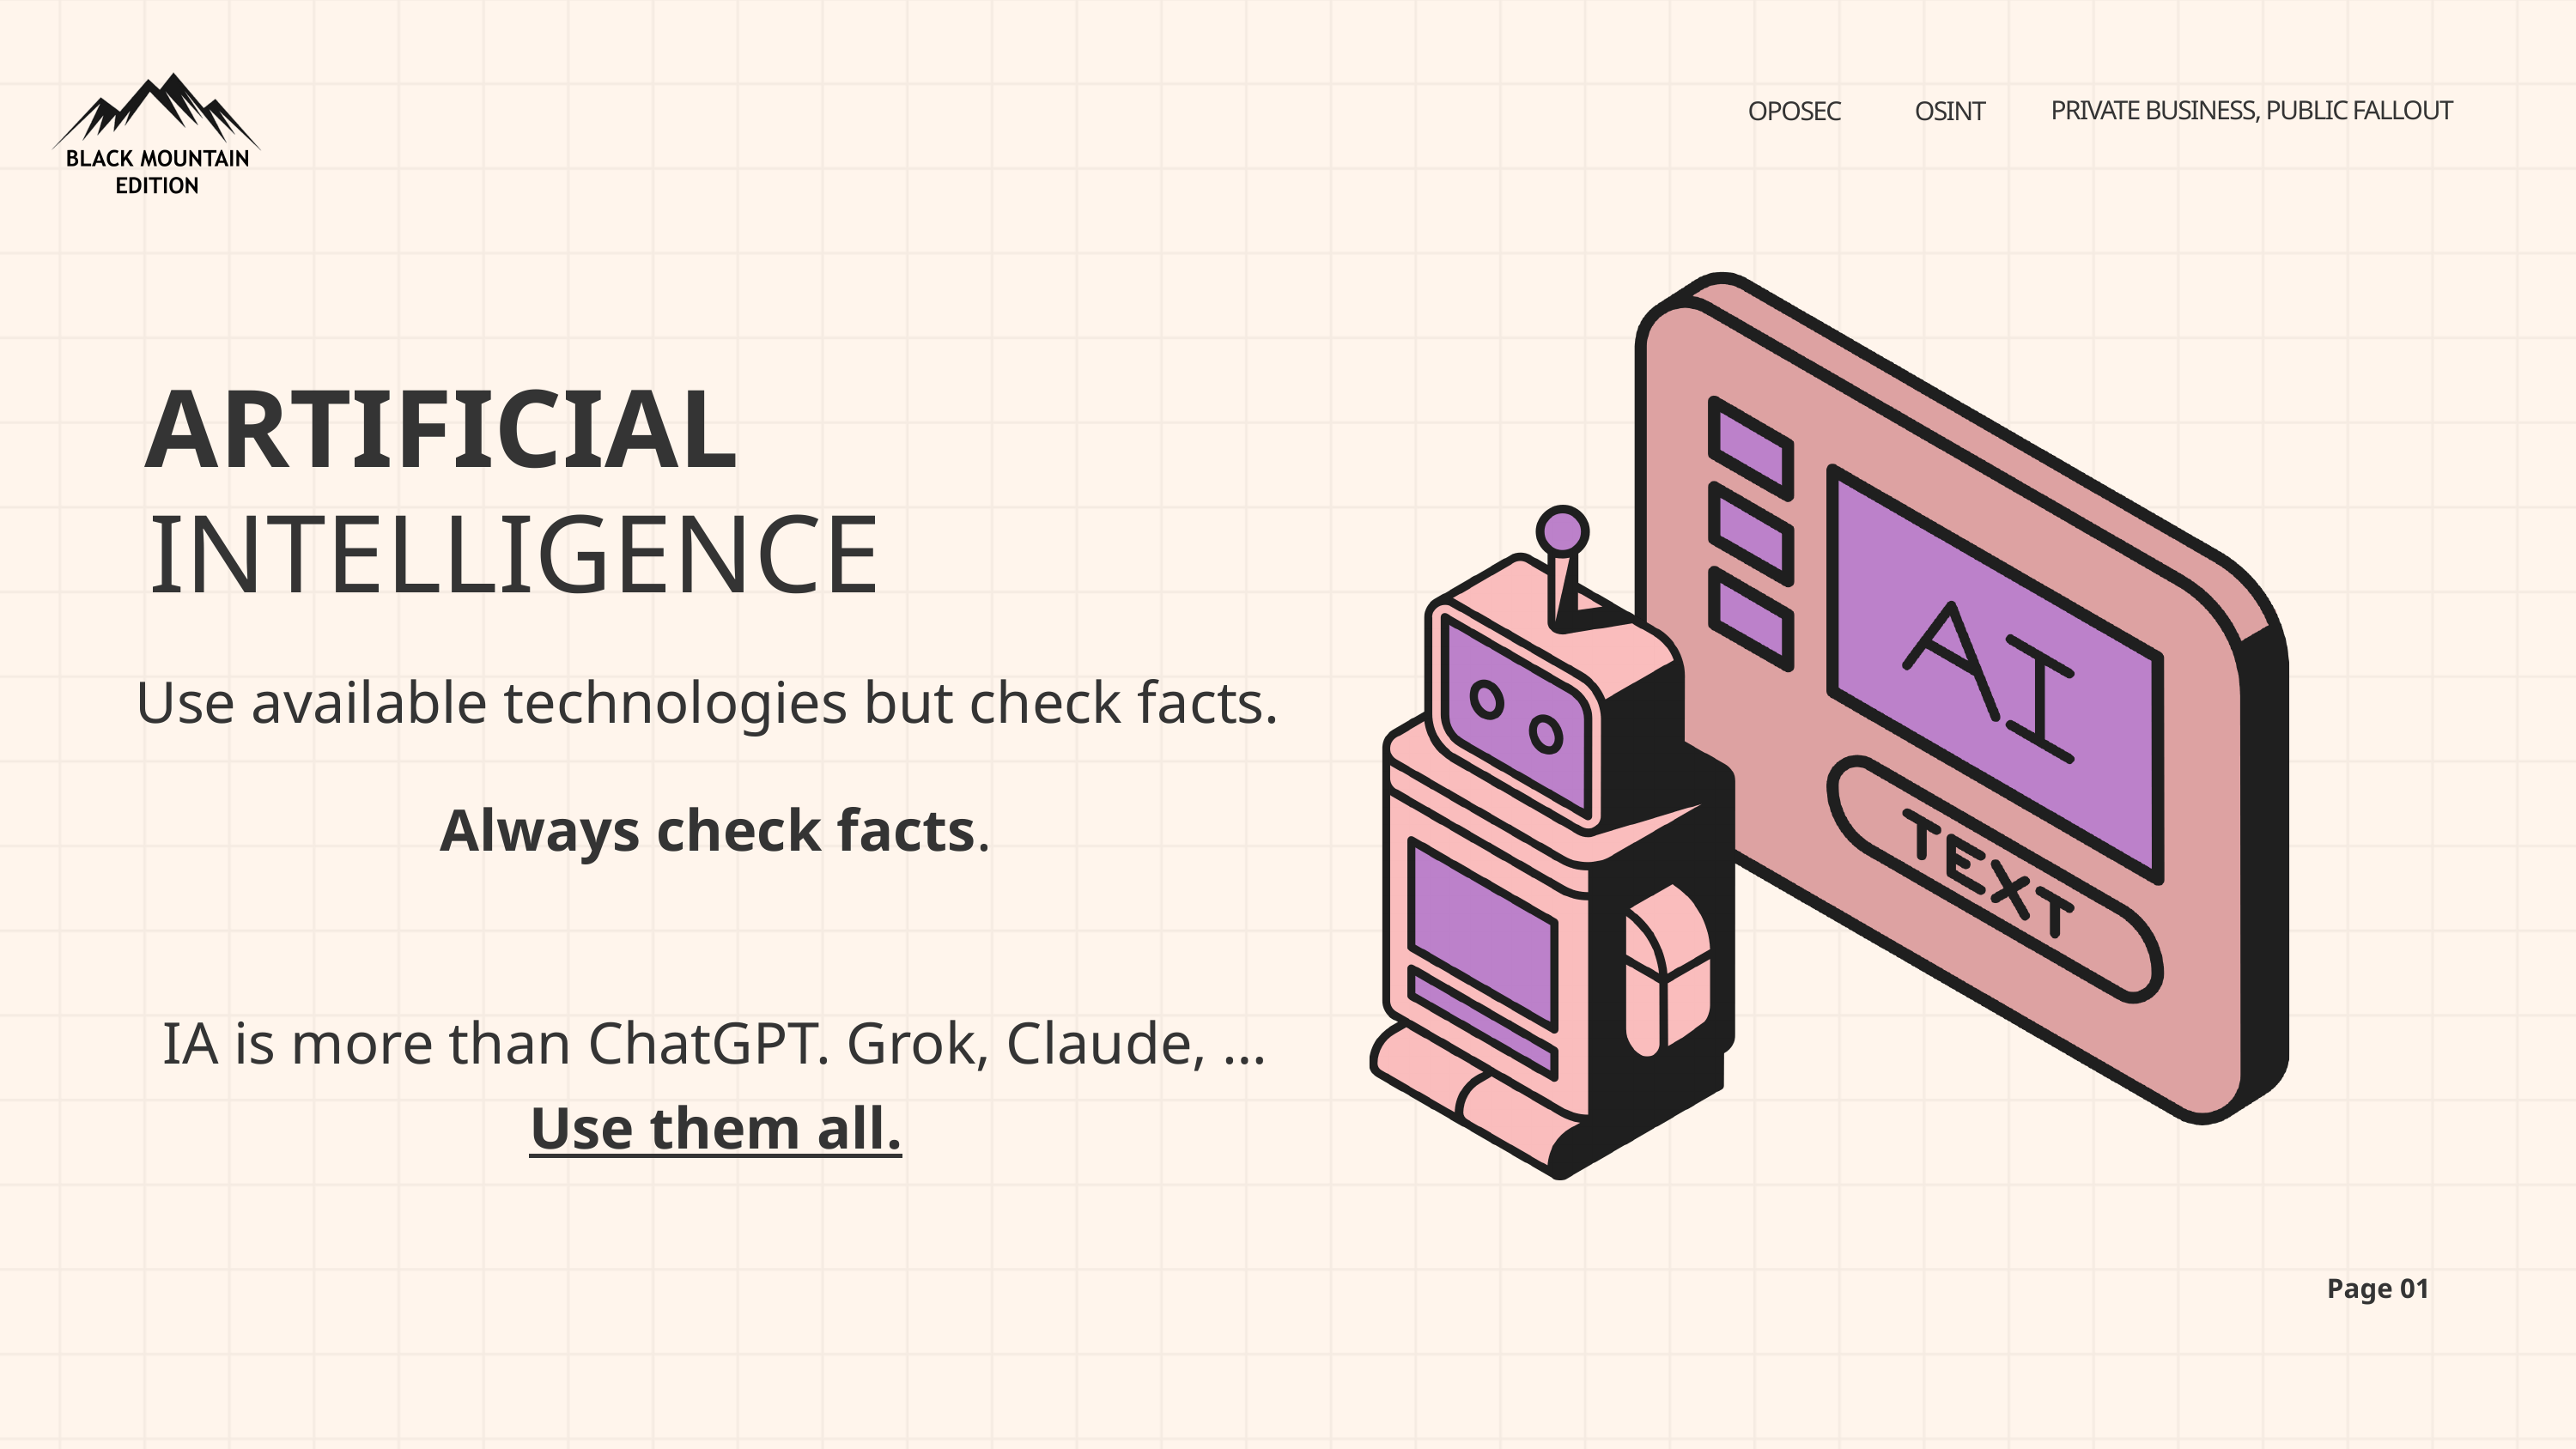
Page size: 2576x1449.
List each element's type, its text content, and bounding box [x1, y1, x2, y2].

picture [46, 69, 269, 212]
text_box INTELLIGENCE [149, 464, 1145, 615]
text_box [1369, 505, 1735, 1180]
text_box PRIVATE BUSINESS, PUBLIC FALLOUT [2046, 91, 2458, 125]
text_box [0, 0, 2576, 1449]
text_box Page 01 [2289, 1266, 2432, 1304]
text_box OPOSEC [1735, 92, 1855, 126]
text_box OSINT [1891, 92, 2011, 126]
text_box [1634, 269, 2290, 1130]
text_box Use available technologies but check facts. Always check facts. IA is more than ChatGPT. Grok, Claude, … Use them all. [130, 692, 1303, 1161]
text_box ARTIFICIAL [144, 338, 1141, 489]
